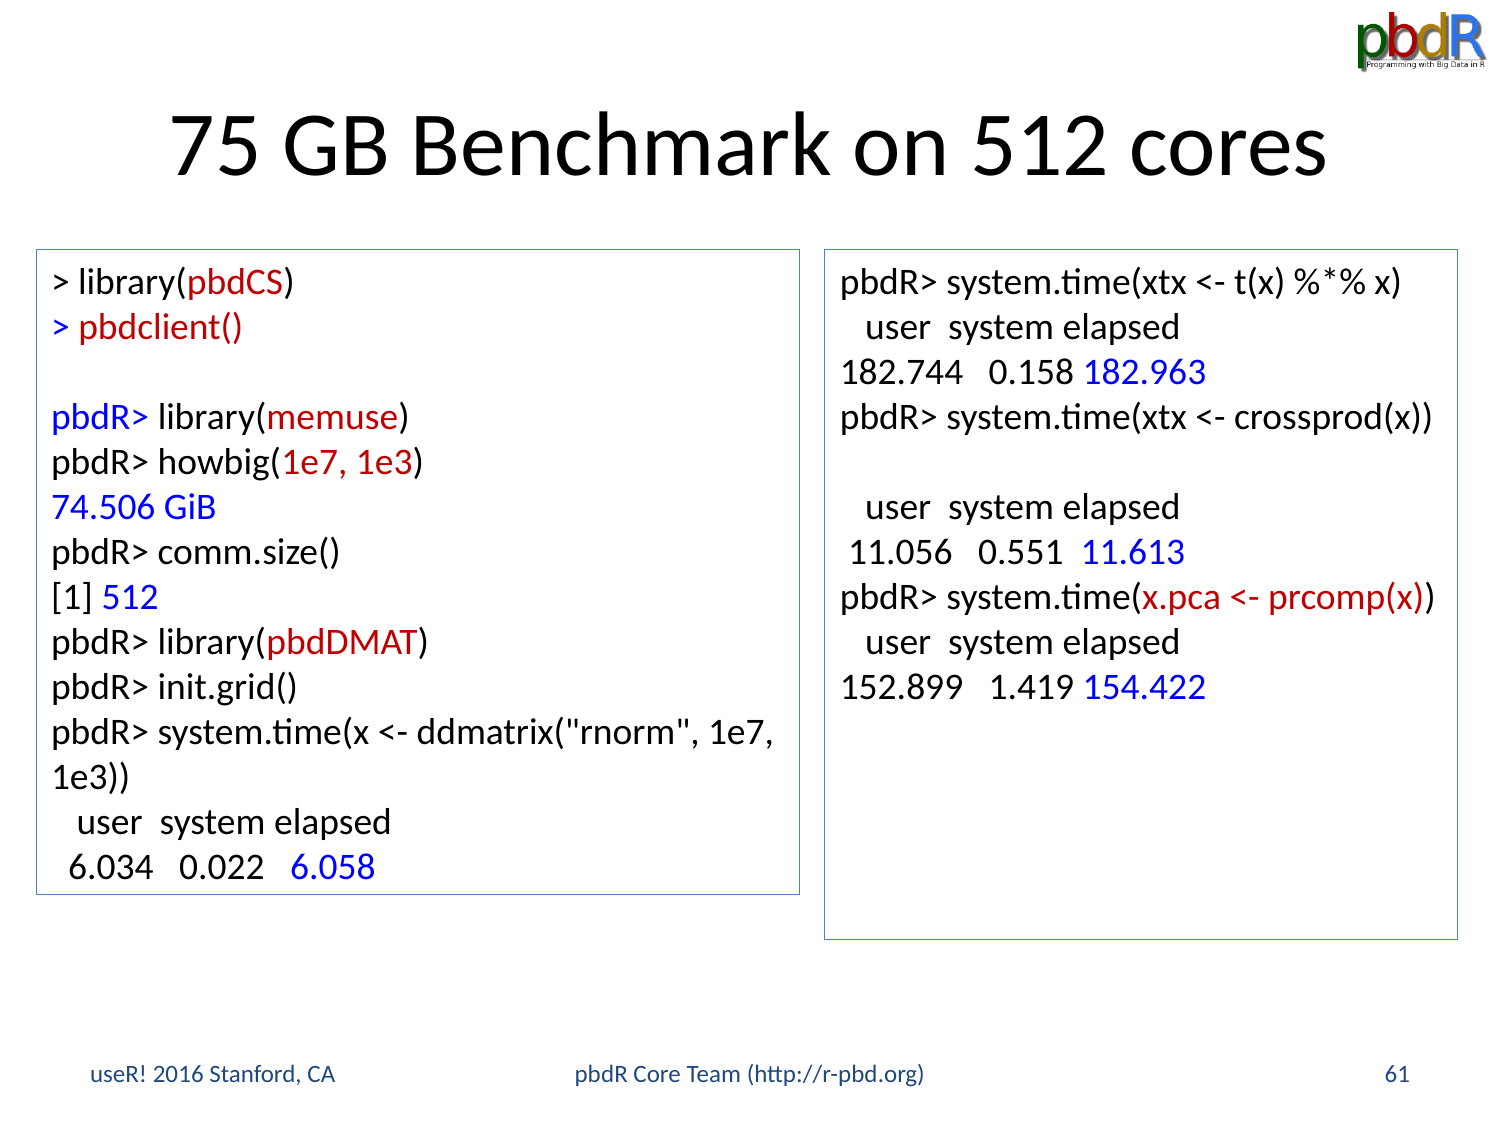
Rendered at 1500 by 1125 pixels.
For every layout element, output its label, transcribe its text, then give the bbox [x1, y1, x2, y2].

text_box pbdR> system.time(xtx <- t(x) %*% x) user system elapsed 182.744 0.158 182.963 pbdR> system.time(xtx <- crossprod(x)) user system elapsed 11.056 0.551 11.613 pbdR> system.time(x.pca <- prcomp(x)) user system elapsed 152.899 1.419 154.422 [824, 249, 1458, 940]
footer pbdR Core Team (http://r-pbd.org) [512, 1042, 988, 1103]
slide_number 61 [1074, 1042, 1425, 1103]
title 75 GB Benchmark on 512 cores [75, 45, 1425, 233]
picture [1358, 12, 1488, 73]
slide_number useR! 2016 Stanford, CA [75, 1042, 425, 1103]
text_box > library(pbdCS) > pbdclient() pbdR> library(memuse) pbdR> howbig(1e7, 1e3) 74.506 GiB pbdR> comm.size() [1] 512 pbdR> library(pbdDMAT) pbdR> init.grid() pbdR> system.time(x <- ddmatrix("rnorm", 1e7, 1e3)) user system elapsed 6.034 0.022 6.058 [36, 249, 800, 895]
